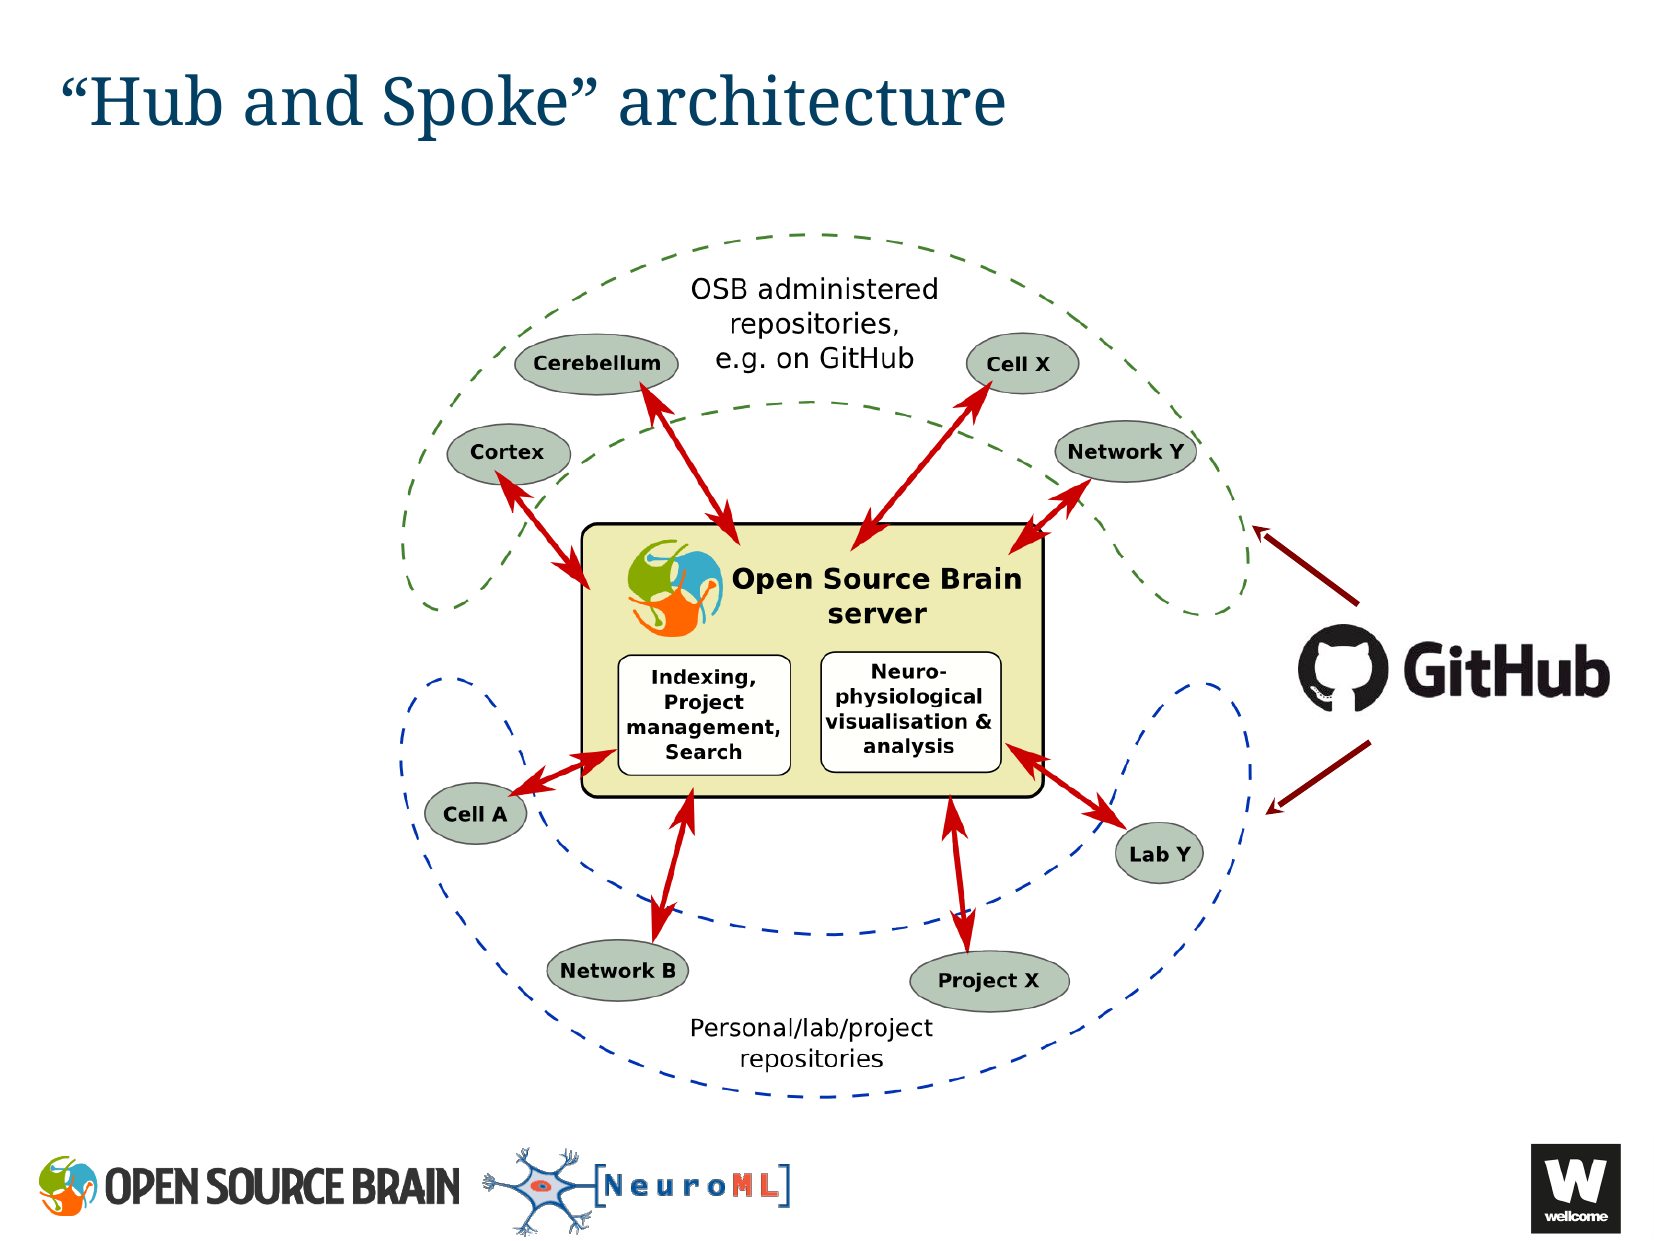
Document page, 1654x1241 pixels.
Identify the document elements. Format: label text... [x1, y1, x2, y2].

text_box “Hub and Spoke” architecture [59, 29, 1595, 177]
picture [482, 1147, 790, 1237]
picture [1284, 543, 1631, 803]
picture [384, 218, 1266, 1113]
picture [39, 1156, 459, 1216]
picture [1499, 1137, 1654, 1240]
text_box [1271, 802, 1280, 814]
